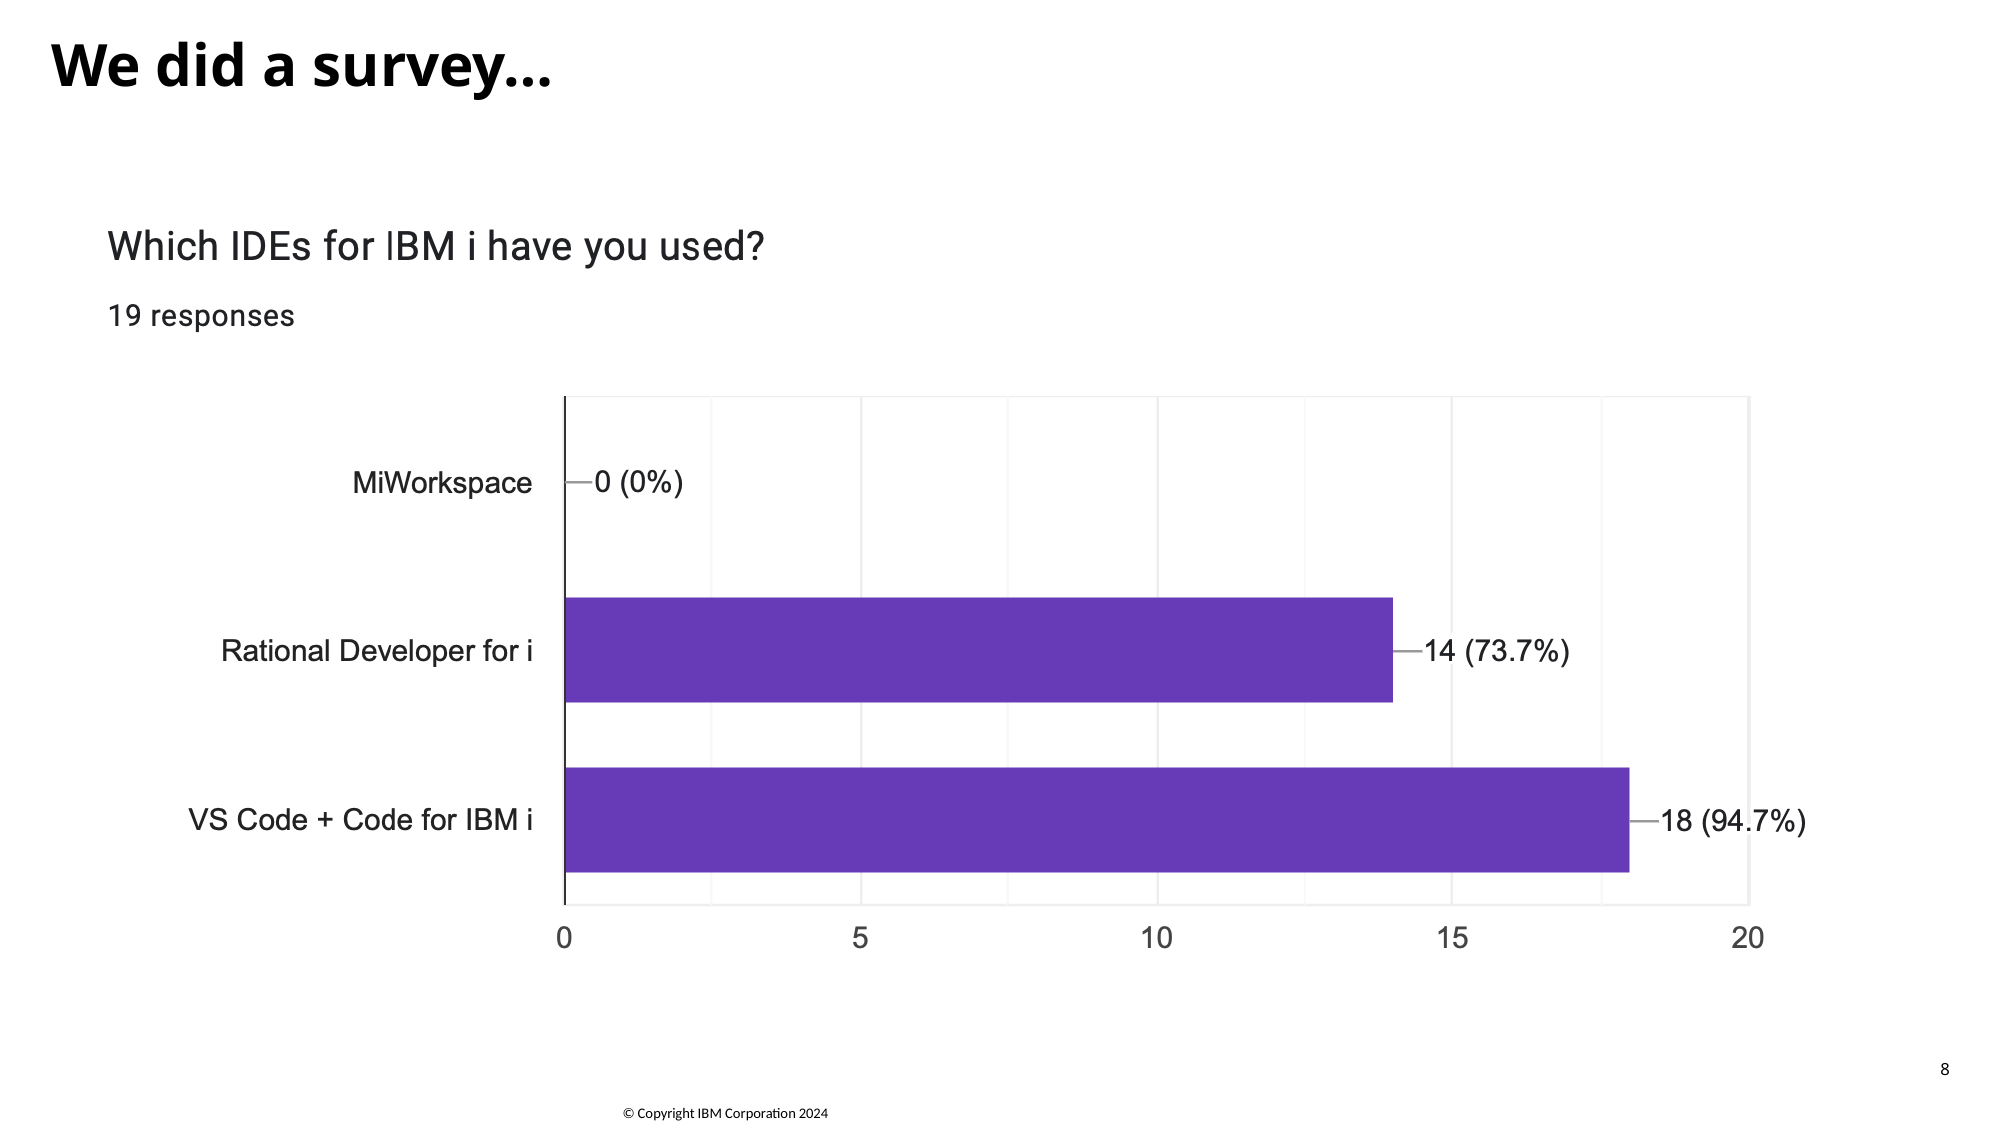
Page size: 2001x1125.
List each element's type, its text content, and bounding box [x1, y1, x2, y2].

slide_number 8 [1500, 1055, 1950, 1086]
title We did a survey… [51, 36, 1721, 101]
picture [86, 197, 1914, 991]
